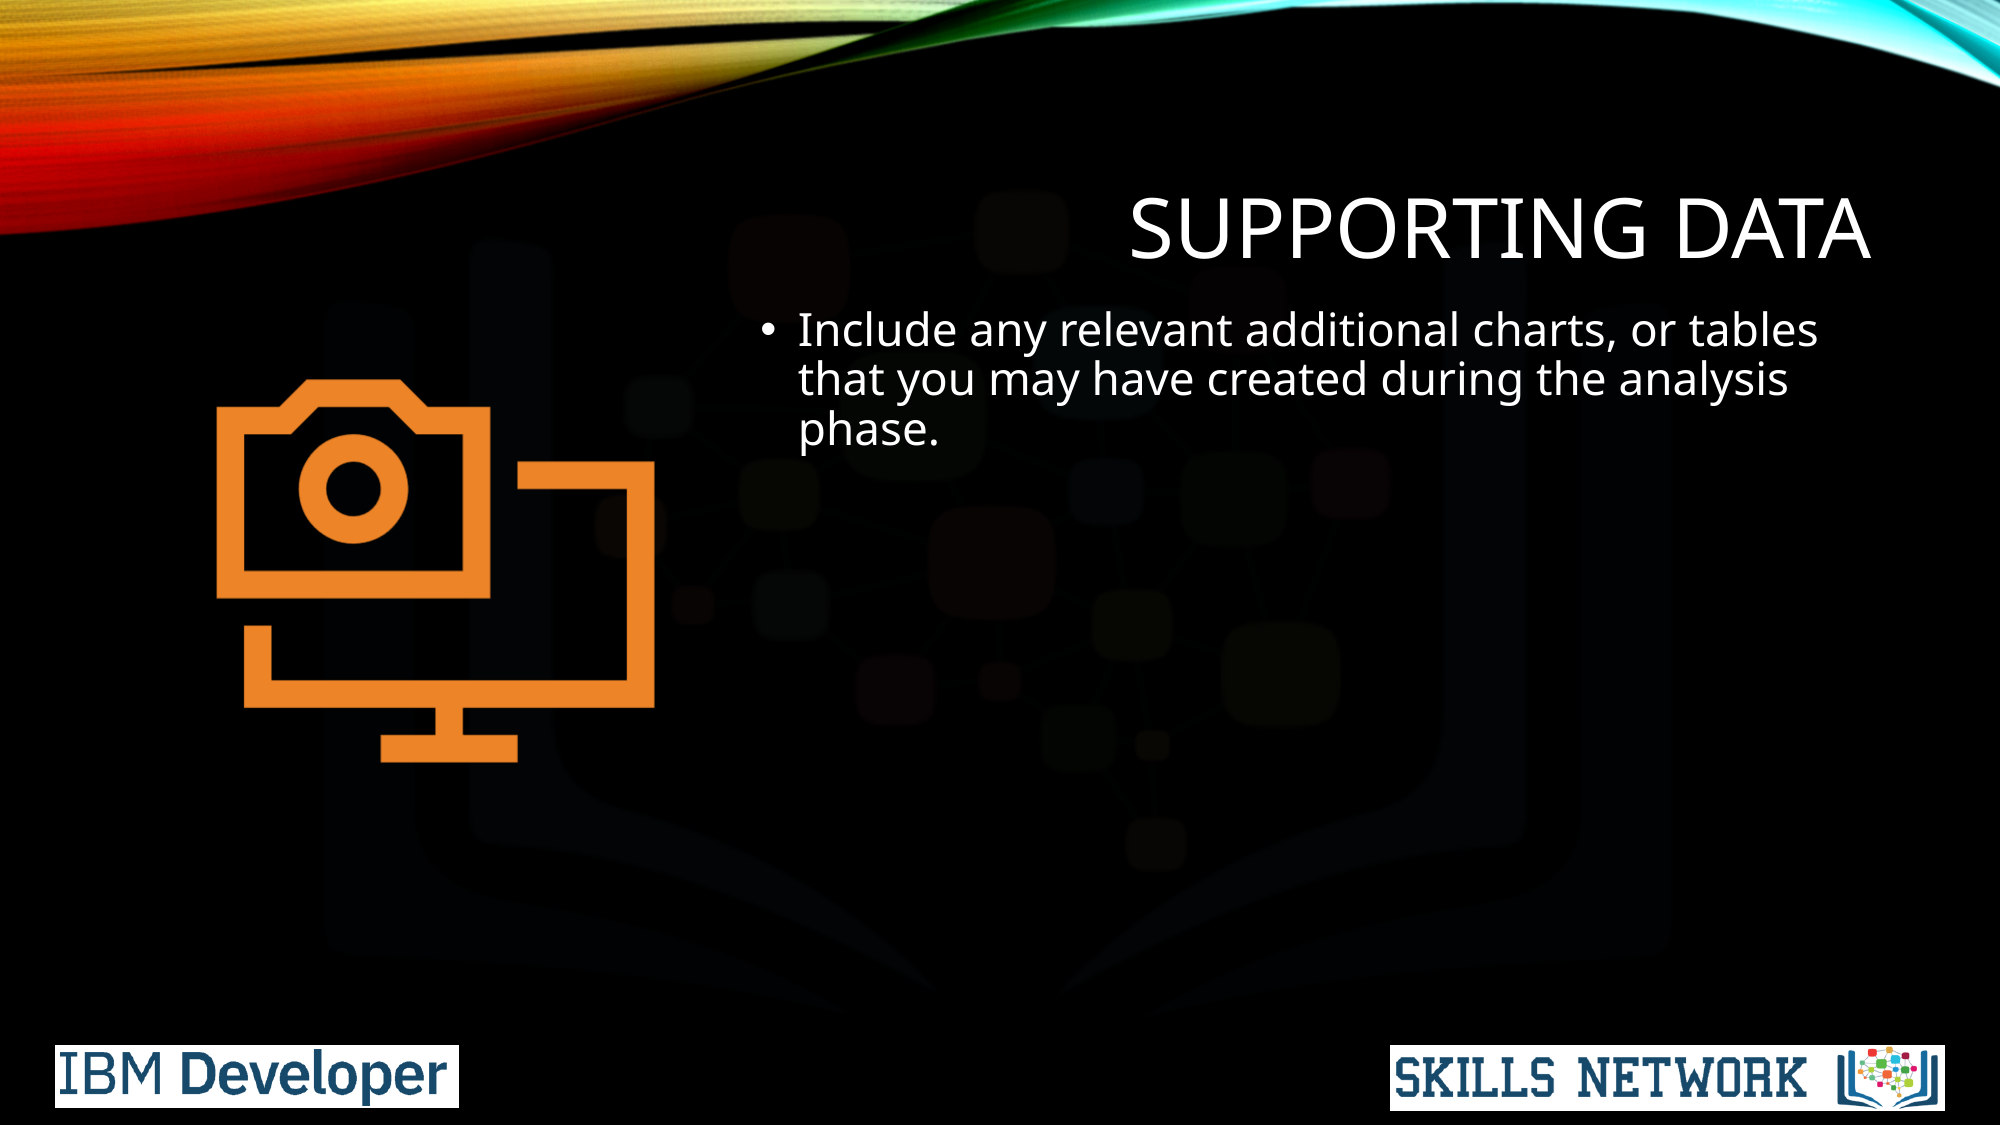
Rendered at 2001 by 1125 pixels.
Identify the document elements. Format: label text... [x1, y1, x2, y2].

title Supporting Data [474, 125, 1888, 338]
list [172, 303, 698, 828]
picture [1390, 1045, 1945, 1111]
picture [55, 1045, 459, 1108]
list Include any relevant additional charts, or tables that you may have created during the analysis phase. [745, 299, 1863, 1014]
picture [0, 0, 2000, 237]
